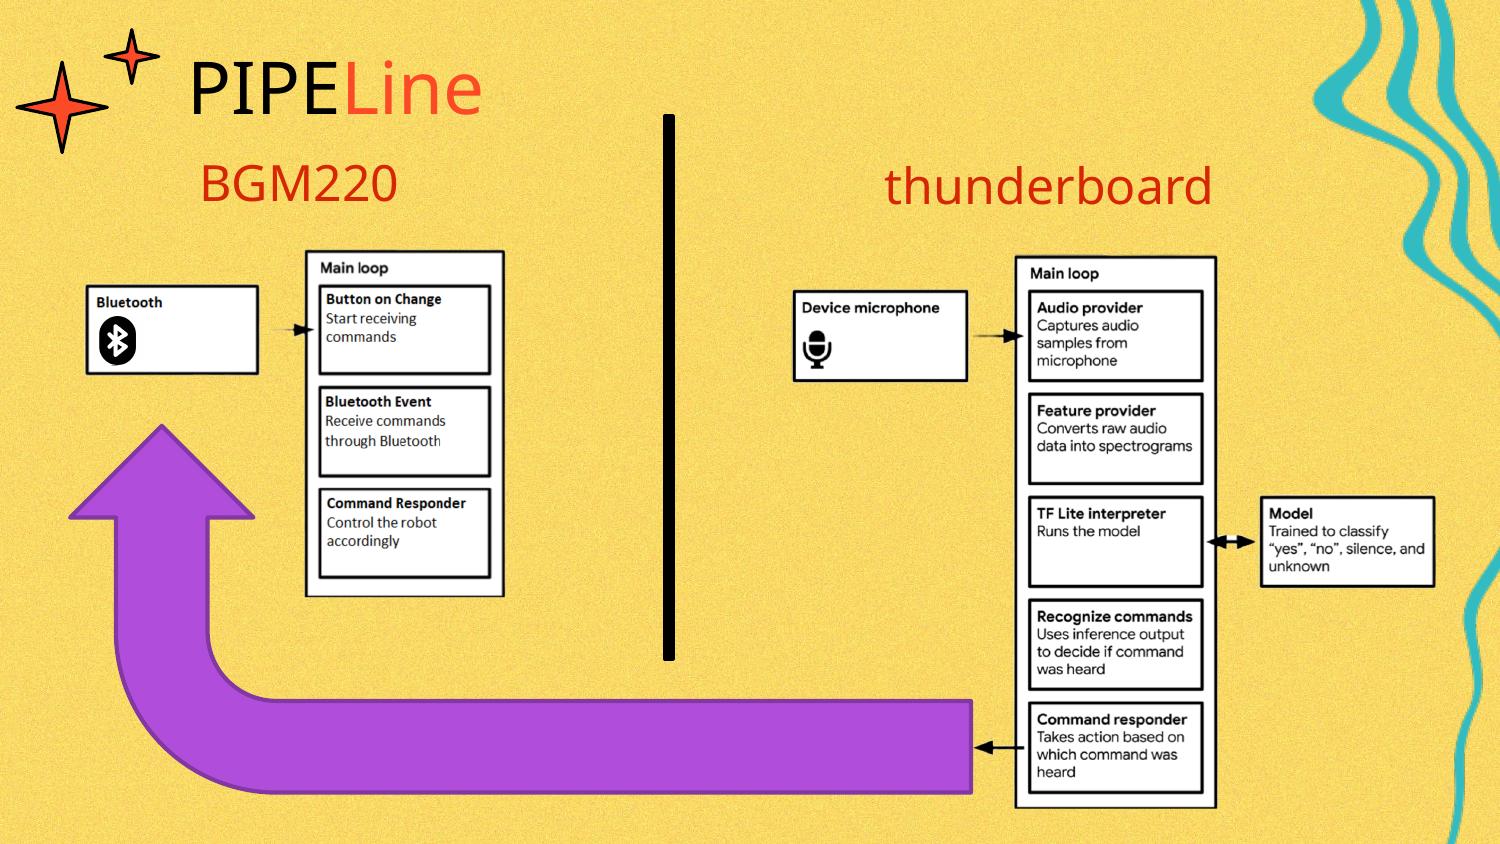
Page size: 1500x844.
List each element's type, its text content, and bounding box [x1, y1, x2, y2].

title PIPELine [172, 38, 604, 133]
text_box BGM220 [184, 136, 457, 198]
picture [0, 0, 1500, 844]
text_box thunderboard [869, 139, 1342, 195]
text_box [68, 506, 78, 520]
text_box [663, 114, 675, 661]
text_box [126, 696, 734, 795]
